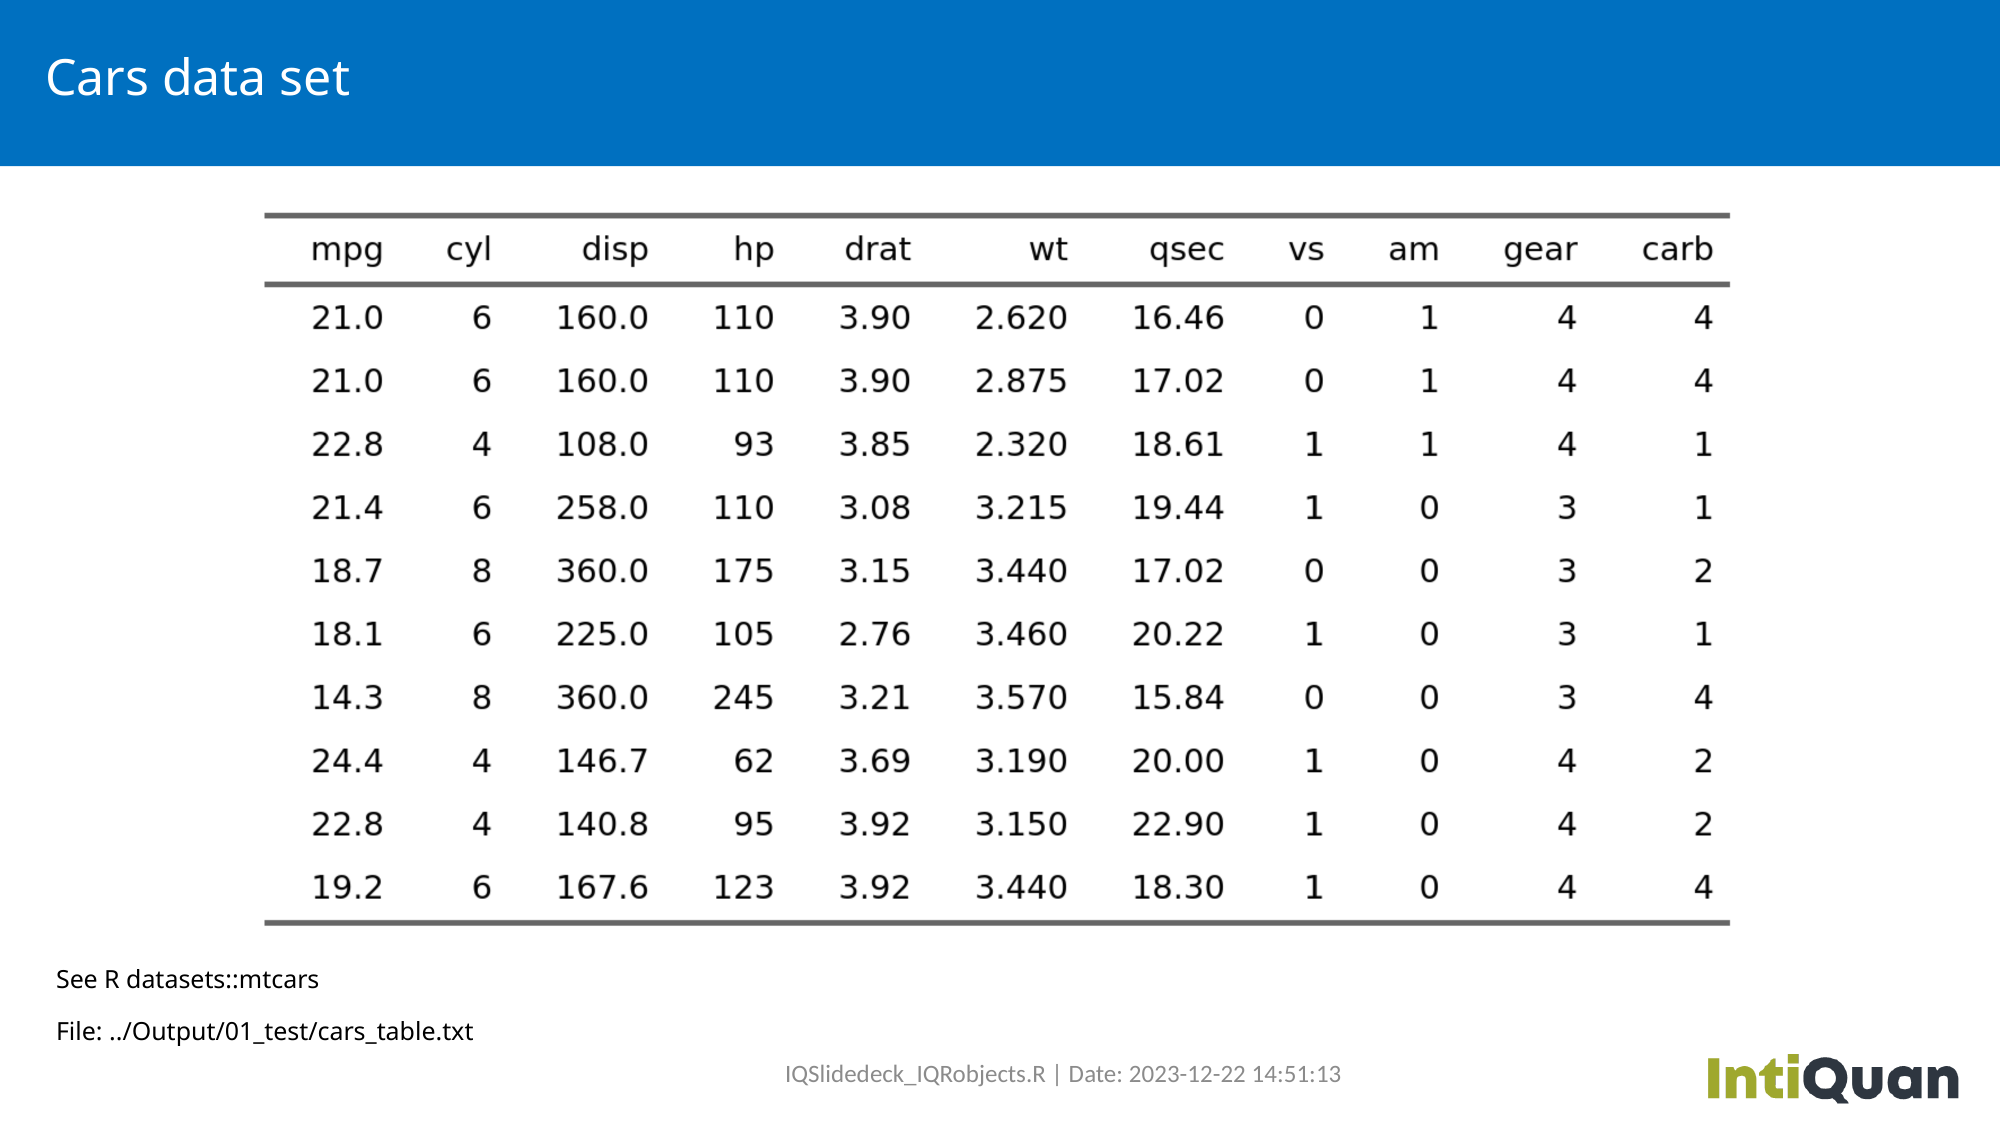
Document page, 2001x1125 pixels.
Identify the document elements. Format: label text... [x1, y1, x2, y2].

picture [1704, 1048, 1959, 1110]
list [41, 201, 1953, 937]
title Cars data set [0, 0, 2000, 167]
footer IQSlidedeck_IQRobjects.R | Date: 2023-12-22 14:51:13 [449, 1042, 1679, 1103]
list See R datasets::mtcars File: ../Output/01_test/cars_table.txt [41, 954, 1953, 1014]
